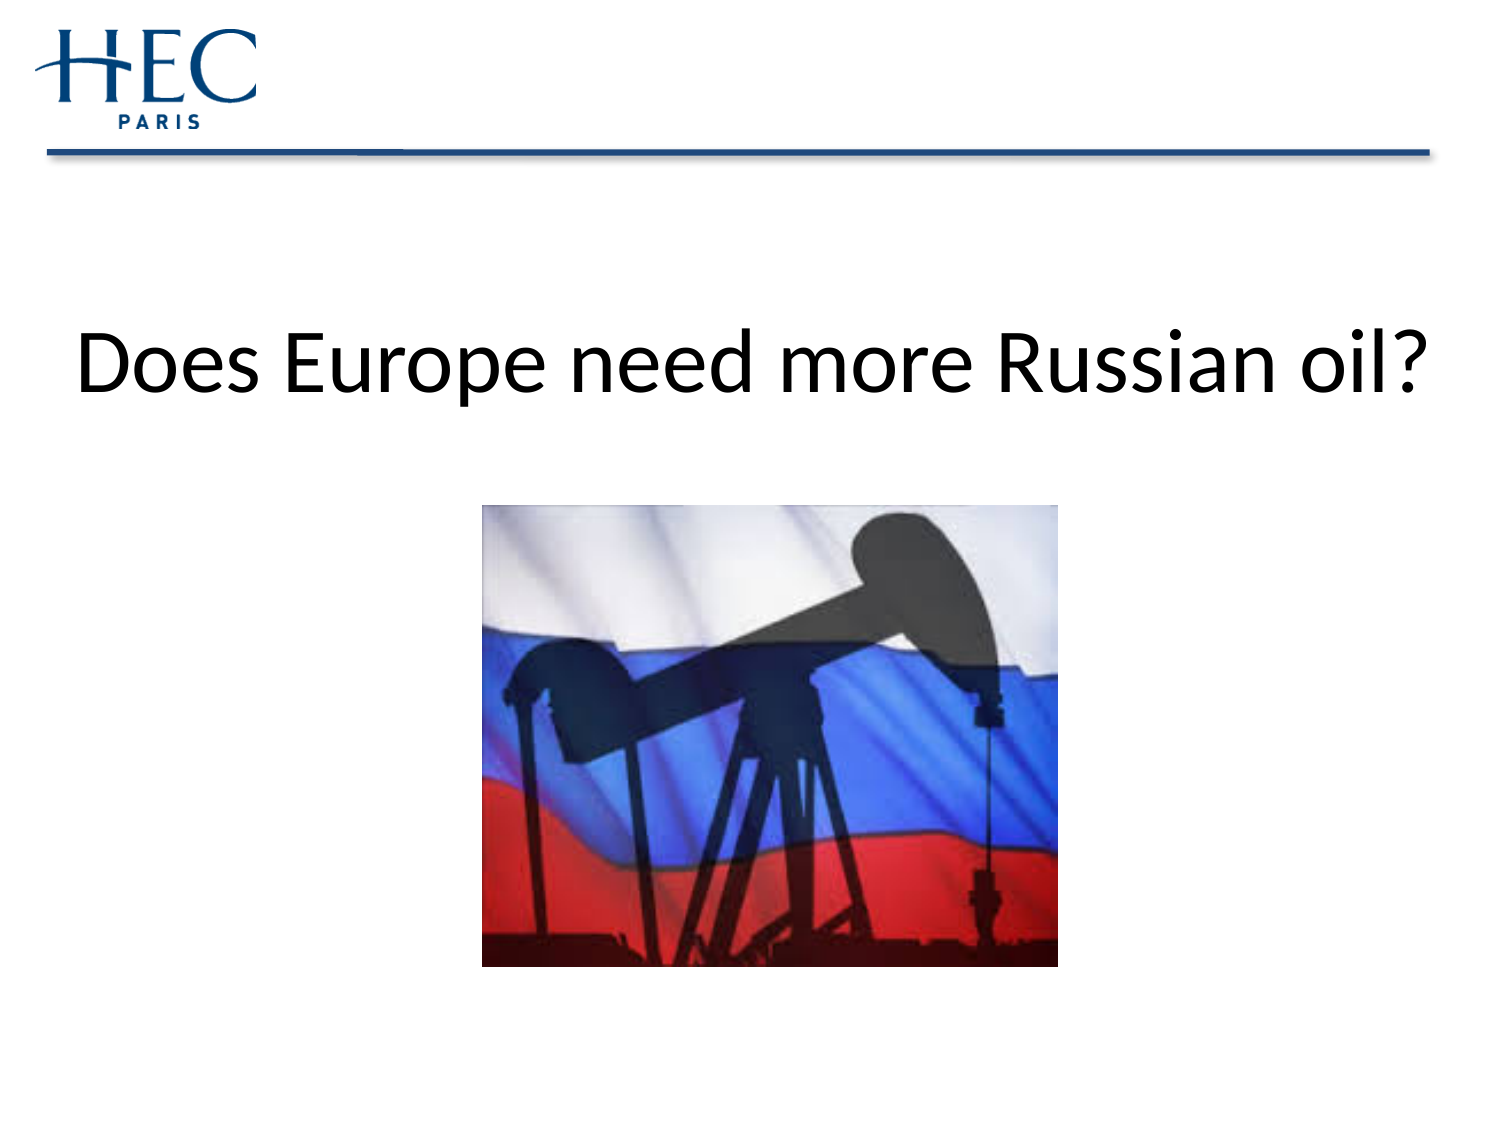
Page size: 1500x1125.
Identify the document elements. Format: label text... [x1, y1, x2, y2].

picture [482, 505, 1059, 967]
text_box Does Europe need more Russian oil? [40, 293, 1470, 419]
picture [34, 29, 256, 130]
